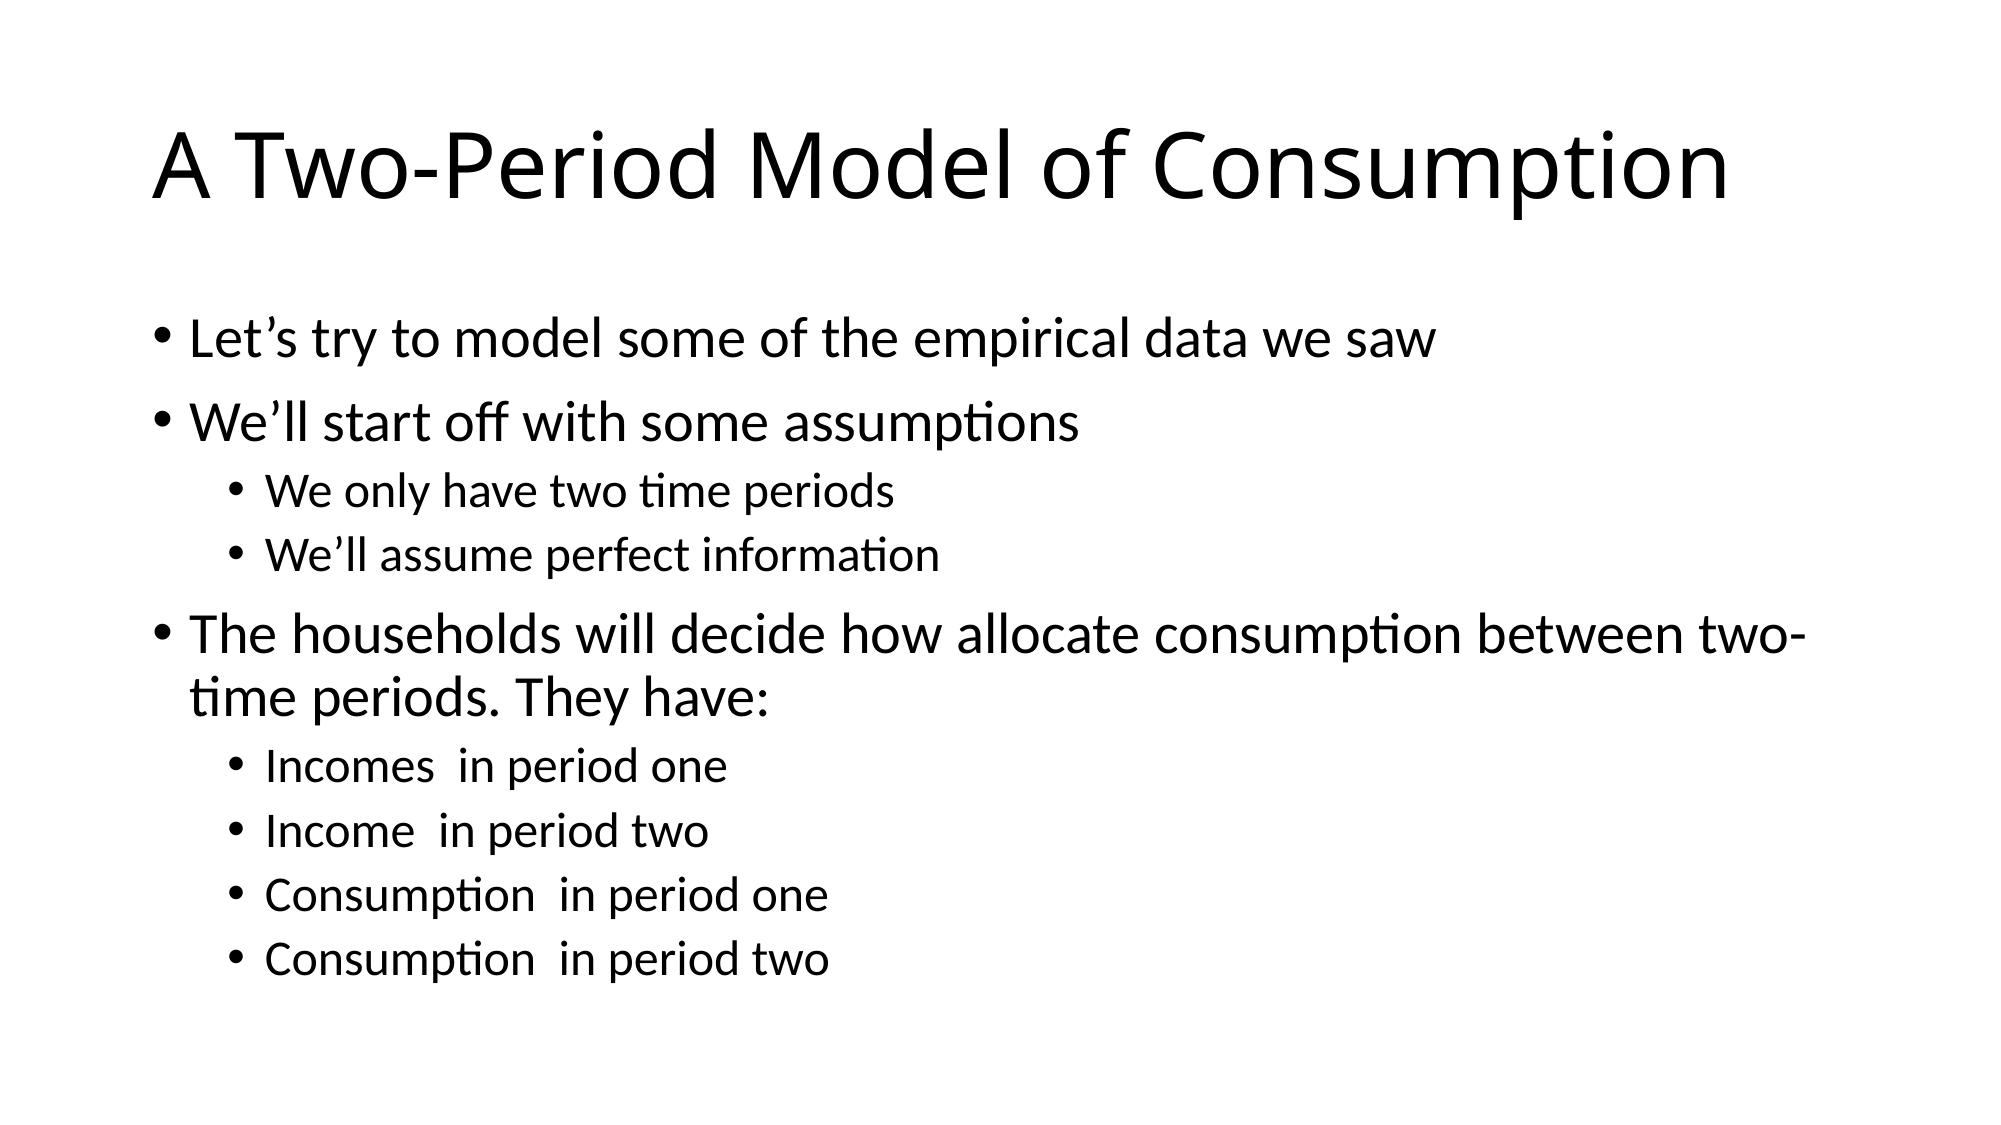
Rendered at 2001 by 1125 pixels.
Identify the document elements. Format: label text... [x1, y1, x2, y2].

title A Two-Period Model of Consumption [137, 59, 1863, 278]
